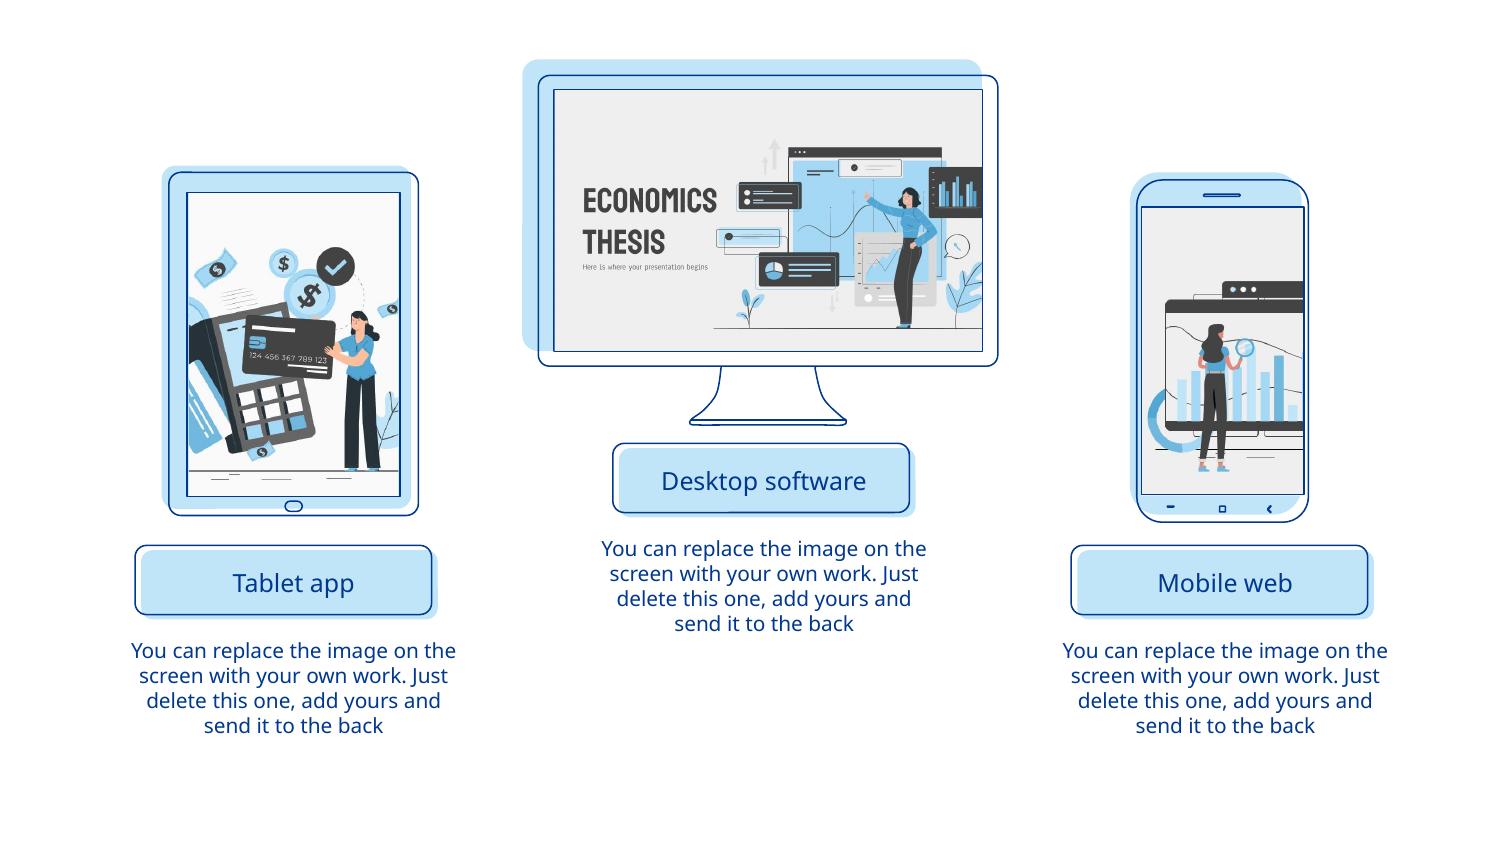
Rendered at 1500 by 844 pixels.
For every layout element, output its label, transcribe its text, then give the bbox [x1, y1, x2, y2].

subtitle You can replace the image on the screen with your own work. Just delete this one, add yours and send it to the back [1044, 623, 1407, 785]
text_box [134, 545, 438, 620]
picture [1141, 206, 1304, 496]
subtitle You can replace the image on the screen with your own work. Just delete this one, add yours and send it to the back [582, 520, 946, 683]
subtitle You can replace the image on the screen with your own work. Just delete this one, add yours and send it to the back [112, 623, 475, 785]
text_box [168, 172, 419, 516]
text_box [1136, 179, 1309, 523]
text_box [612, 443, 916, 518]
picture [188, 193, 399, 496]
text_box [538, 75, 999, 426]
text_box [1129, 172, 1296, 508]
text_box [161, 165, 408, 501]
picture [554, 90, 982, 352]
text_box [522, 59, 982, 351]
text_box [1070, 545, 1375, 620]
